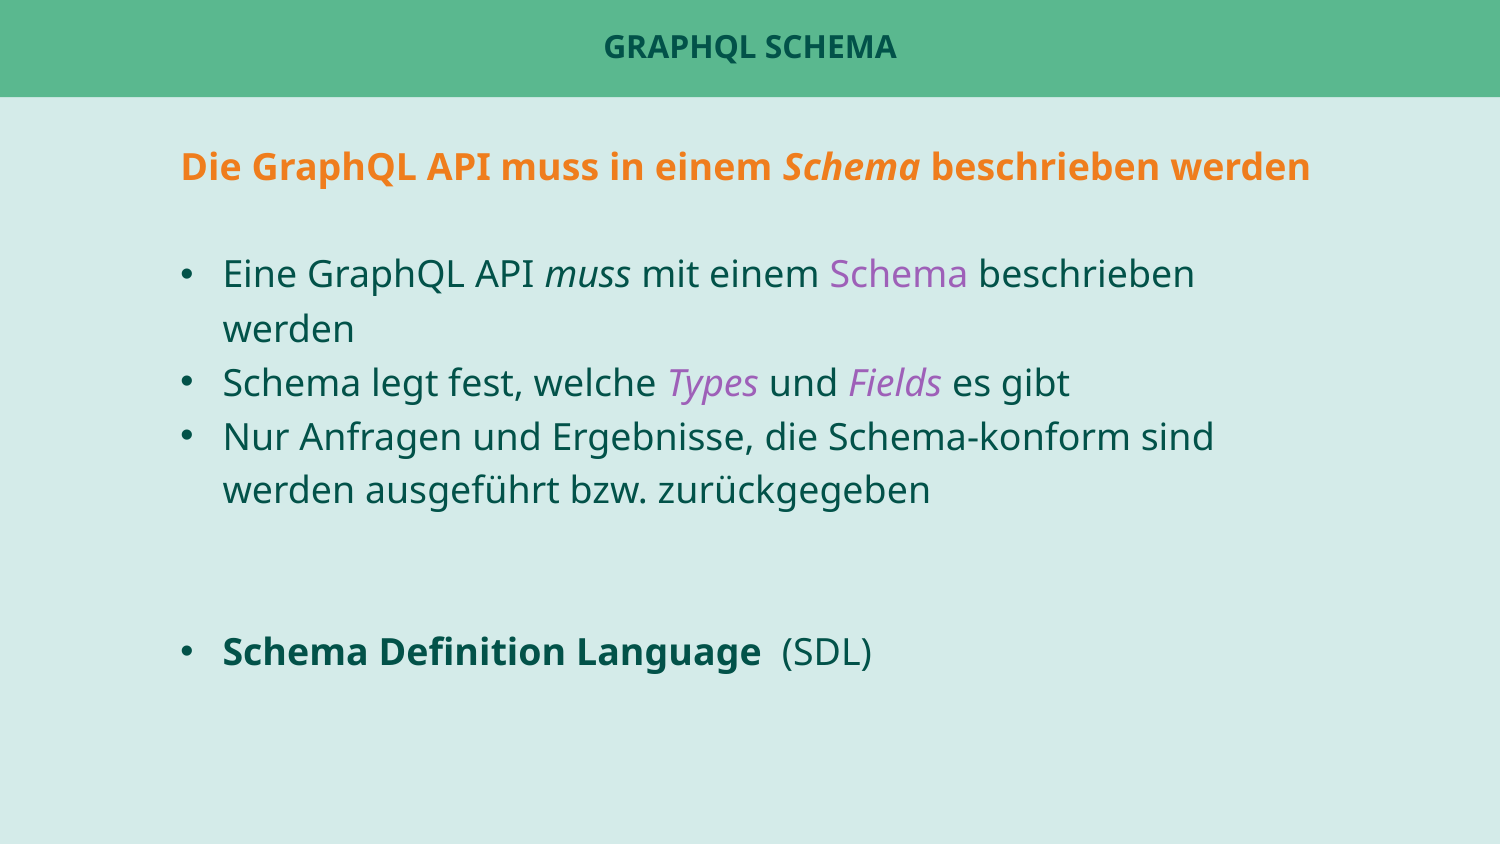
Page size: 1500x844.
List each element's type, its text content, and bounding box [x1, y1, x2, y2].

title GraphQL Schema [0, 0, 1500, 98]
text_box Die GraphQL API muss in einem Schema beschrieben werden Eine GraphQL API muss mit einem Schema beschrieben werden Schema legt fest, welche Types und Fields es gibt Nur Anfragen und Ergebnisse, die Schema-konform sind werden ausgeführt bzw. zurückgegeben Schema Definition Language (SDL) [165, 126, 1335, 681]
